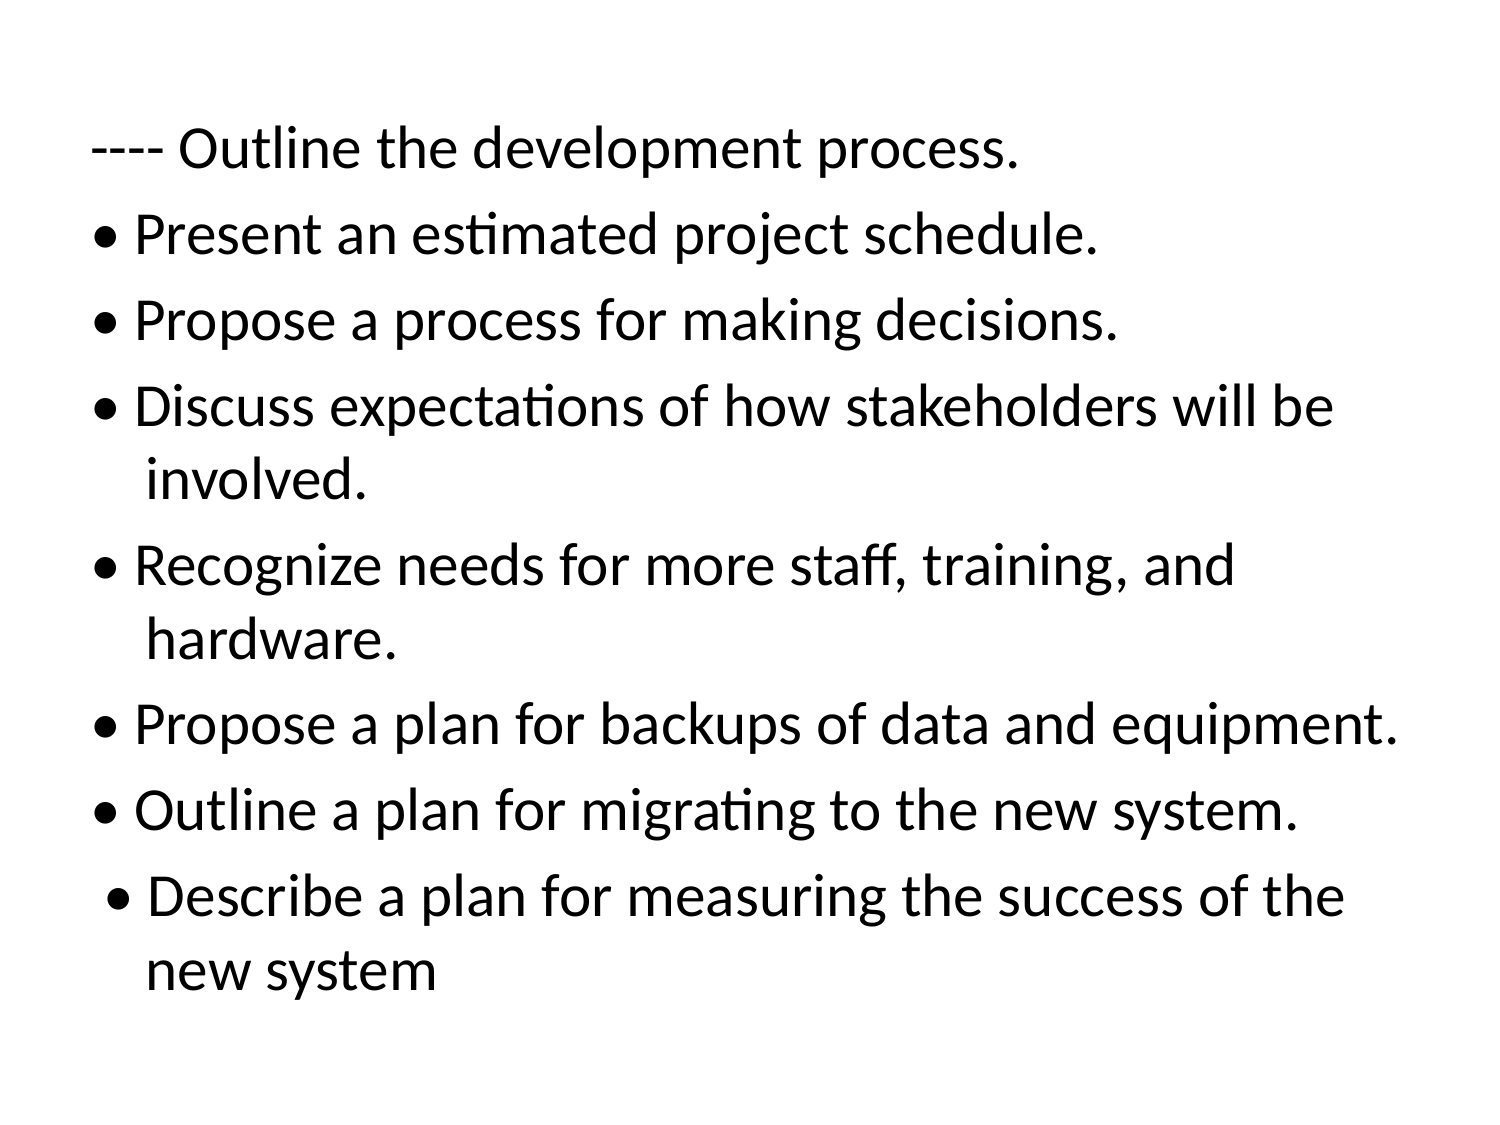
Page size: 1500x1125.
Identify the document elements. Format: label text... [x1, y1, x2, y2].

list ---- Outline the development process. • Present an estimated project schedule. • Propose a process for making decisions. • Discuss expectations of how stakeholders will be involved. • Recognize needs for more staff, training, and hardware. • Propose a plan for backups of data and equipment. • Outline a plan for migrating to the new system. • Describe a plan for measuring the success of the new system [75, 99, 1425, 1075]
